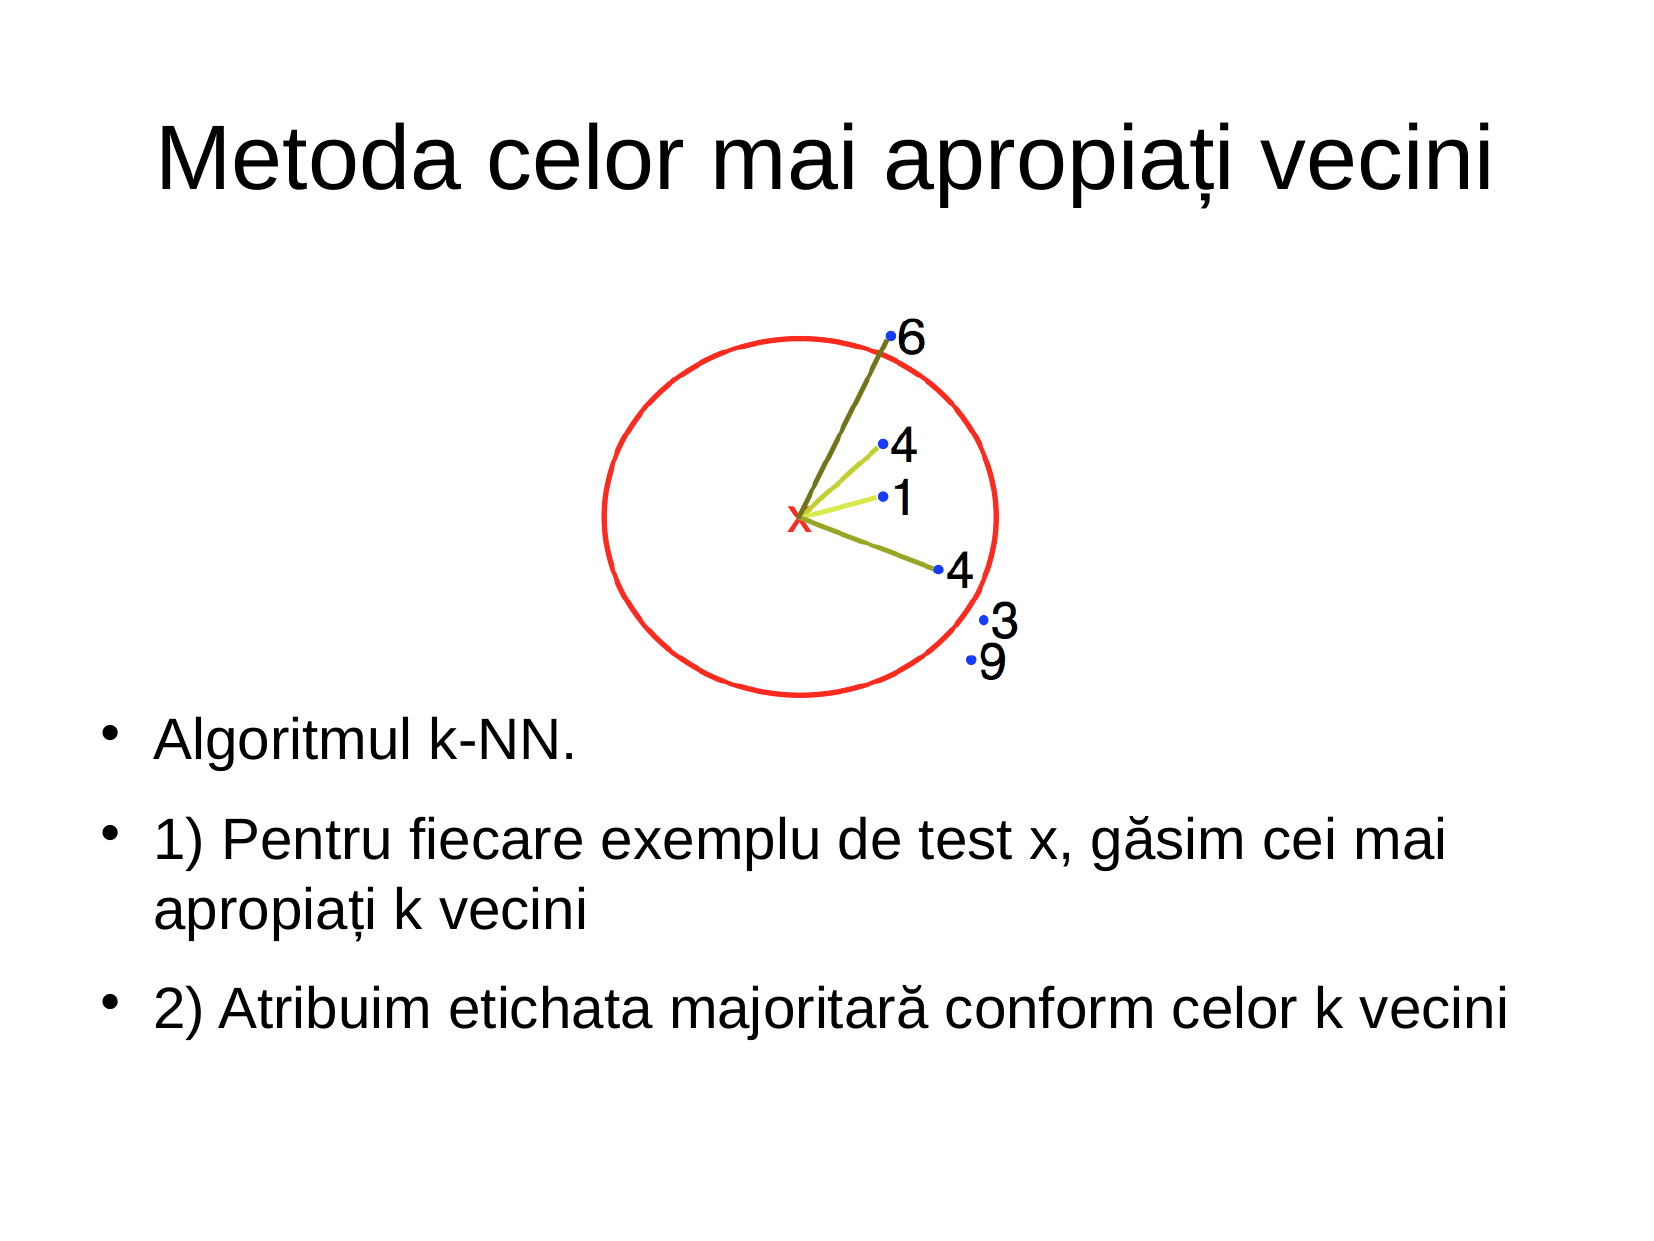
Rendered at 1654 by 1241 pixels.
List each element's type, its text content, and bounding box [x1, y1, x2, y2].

text_box Metoda celor mai apropiați vecini [82, 49, 1571, 257]
text_box Algoritmul k-NN: 1) Pentru fiecare exemplu de test x, găsim cei mai apropiați k vecini 2) Atribuim etichata majoritară conform celor k vecini [82, 303, 1571, 1078]
picture [557, 294, 1039, 740]
